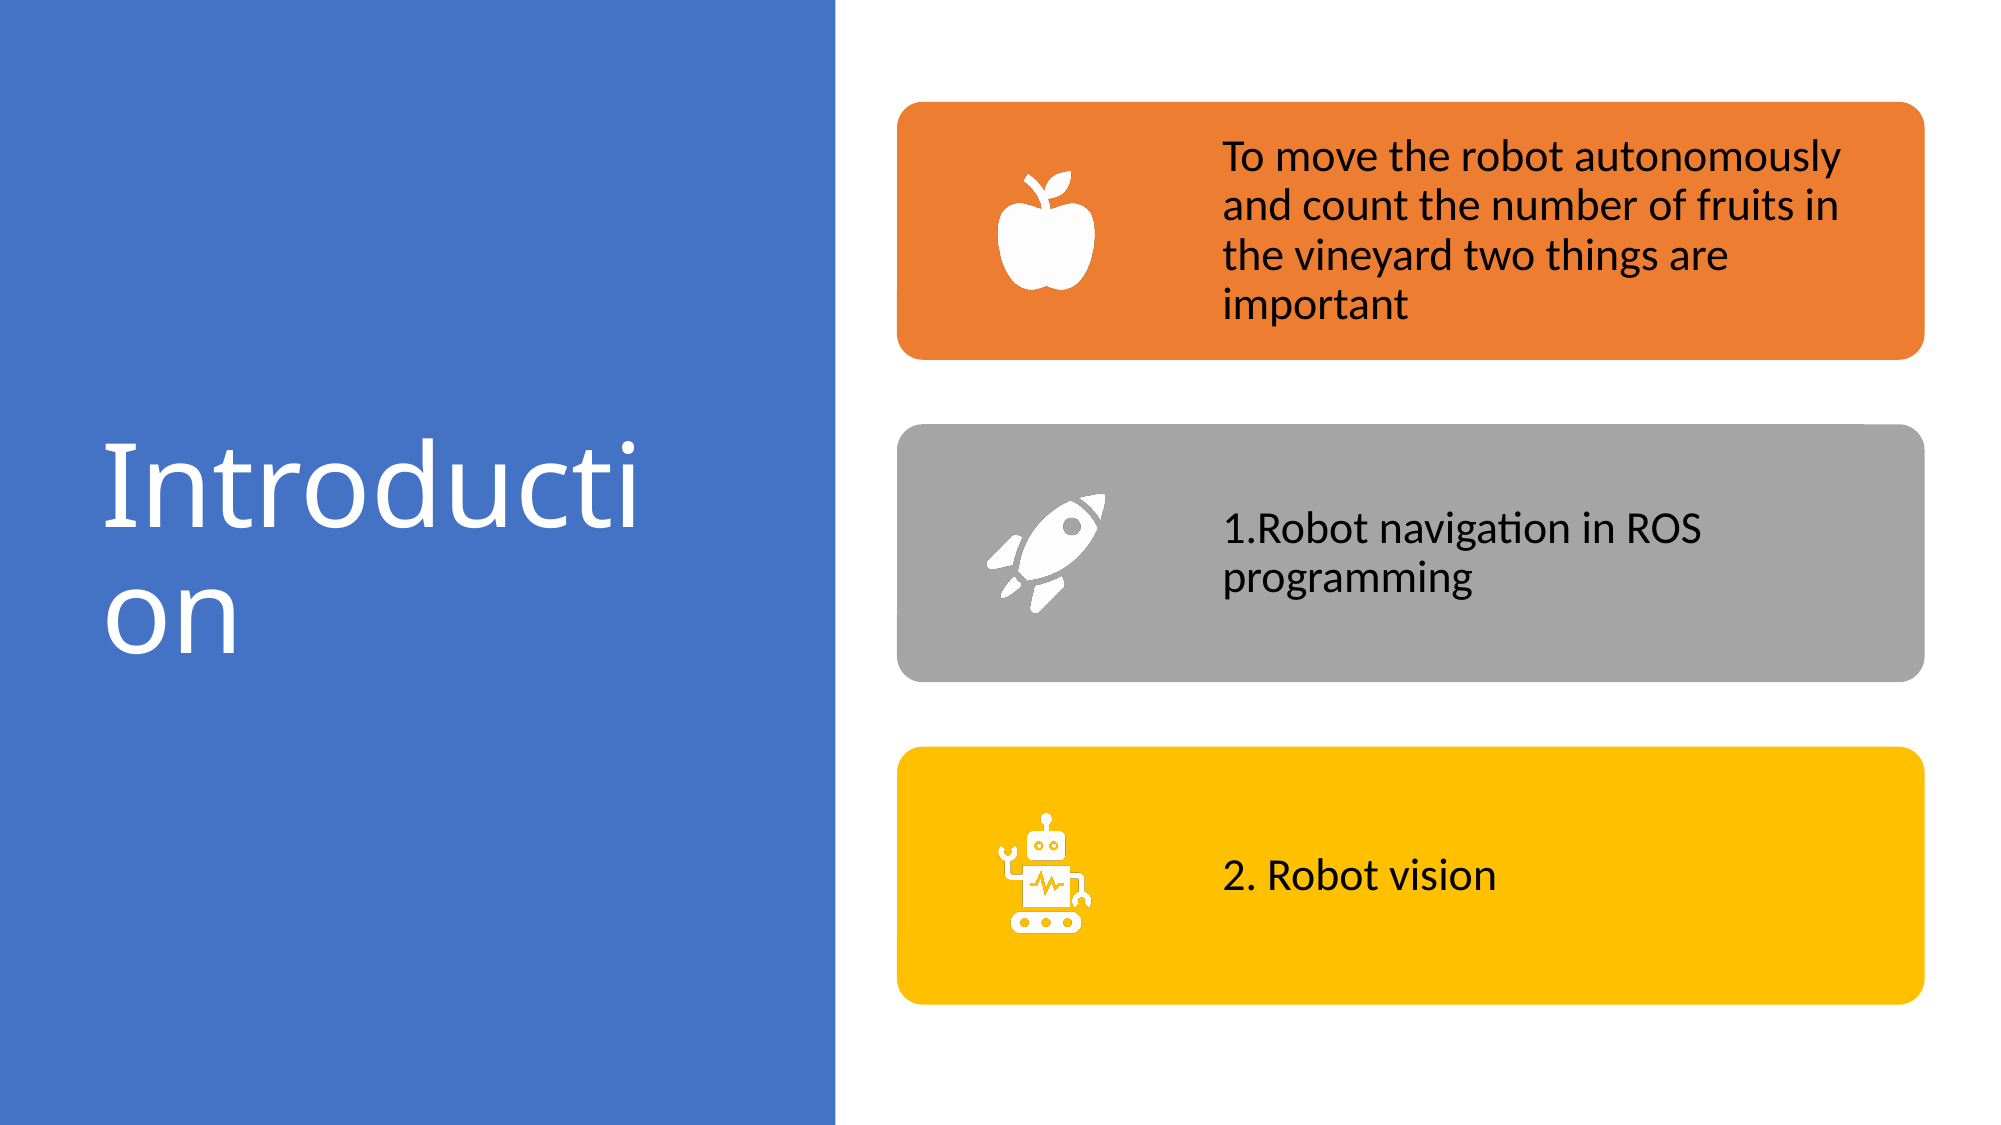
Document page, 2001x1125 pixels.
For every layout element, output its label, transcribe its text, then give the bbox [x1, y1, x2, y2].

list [897, 101, 1925, 1005]
title Introduction [86, 101, 711, 1005]
text_box [0, 0, 836, 1125]
